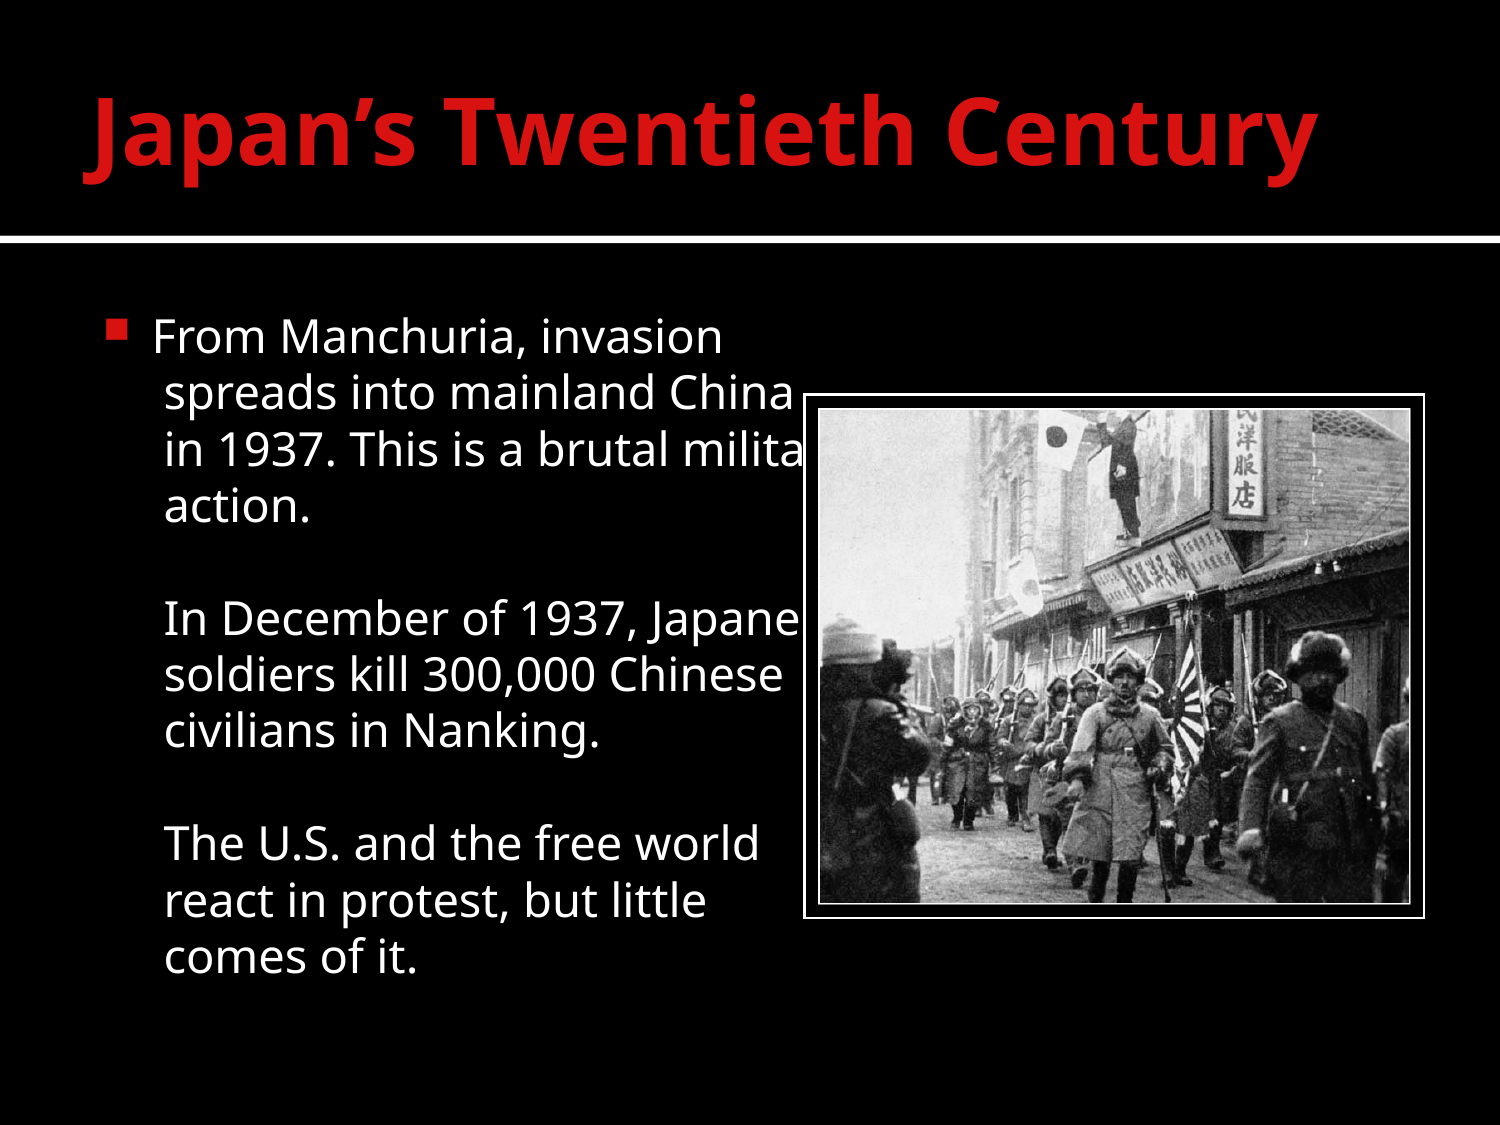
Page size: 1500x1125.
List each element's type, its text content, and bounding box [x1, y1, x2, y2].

title Japan’s Twentieth Century [75, 25, 1425, 231]
list From Manchuria, invasion spreads into mainland China in 1937. This is a brutal military action. In December of 1937, Japanese soldiers kill 300,000 Chinese civilians in Nanking. The U.S. and the free world react in protest, but little comes of it. [75, 291, 1425, 1050]
picture [803, 392, 1425, 919]
